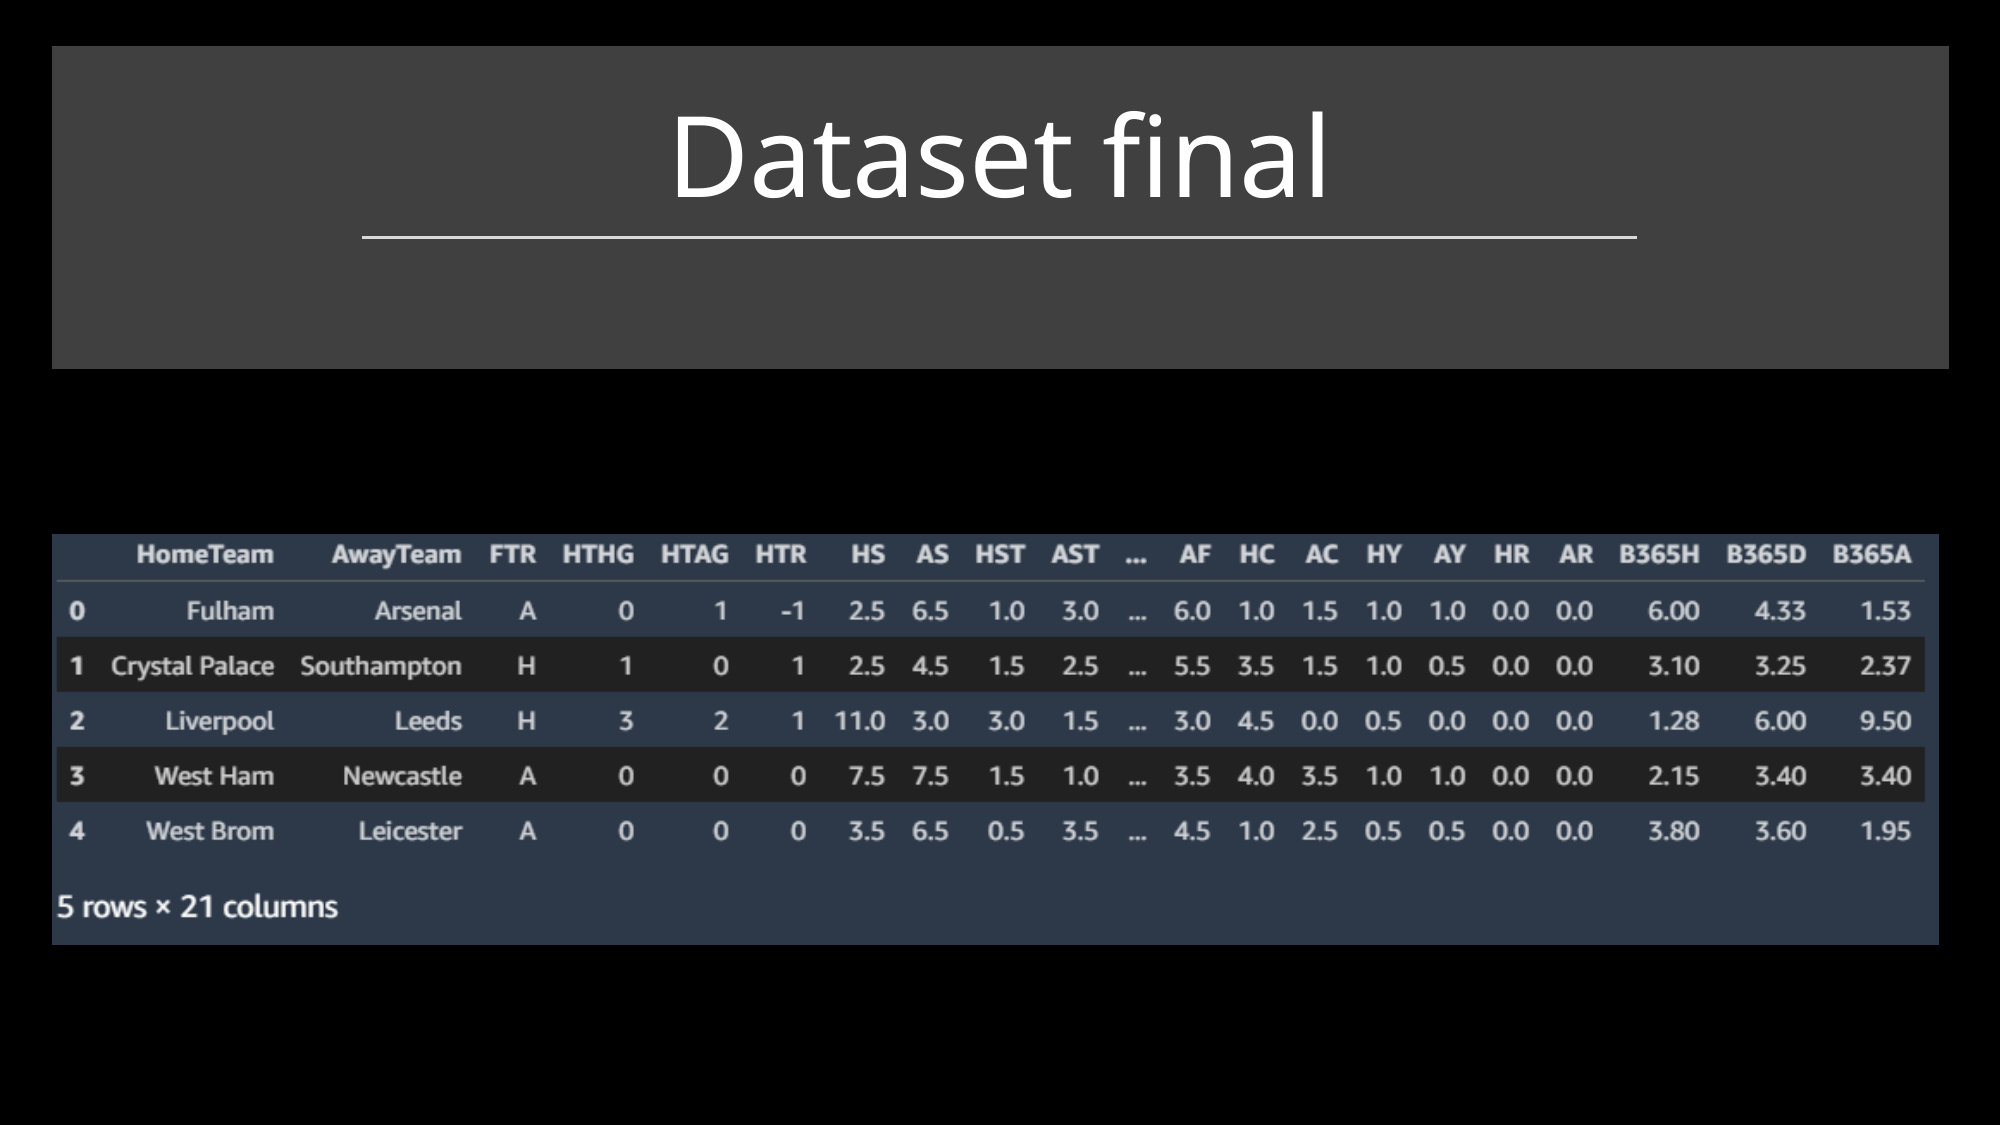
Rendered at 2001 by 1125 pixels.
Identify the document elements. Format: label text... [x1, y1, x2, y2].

text_box [61, 55, 1939, 360]
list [52, 534, 1939, 945]
title Dataset final [86, 76, 1914, 230]
